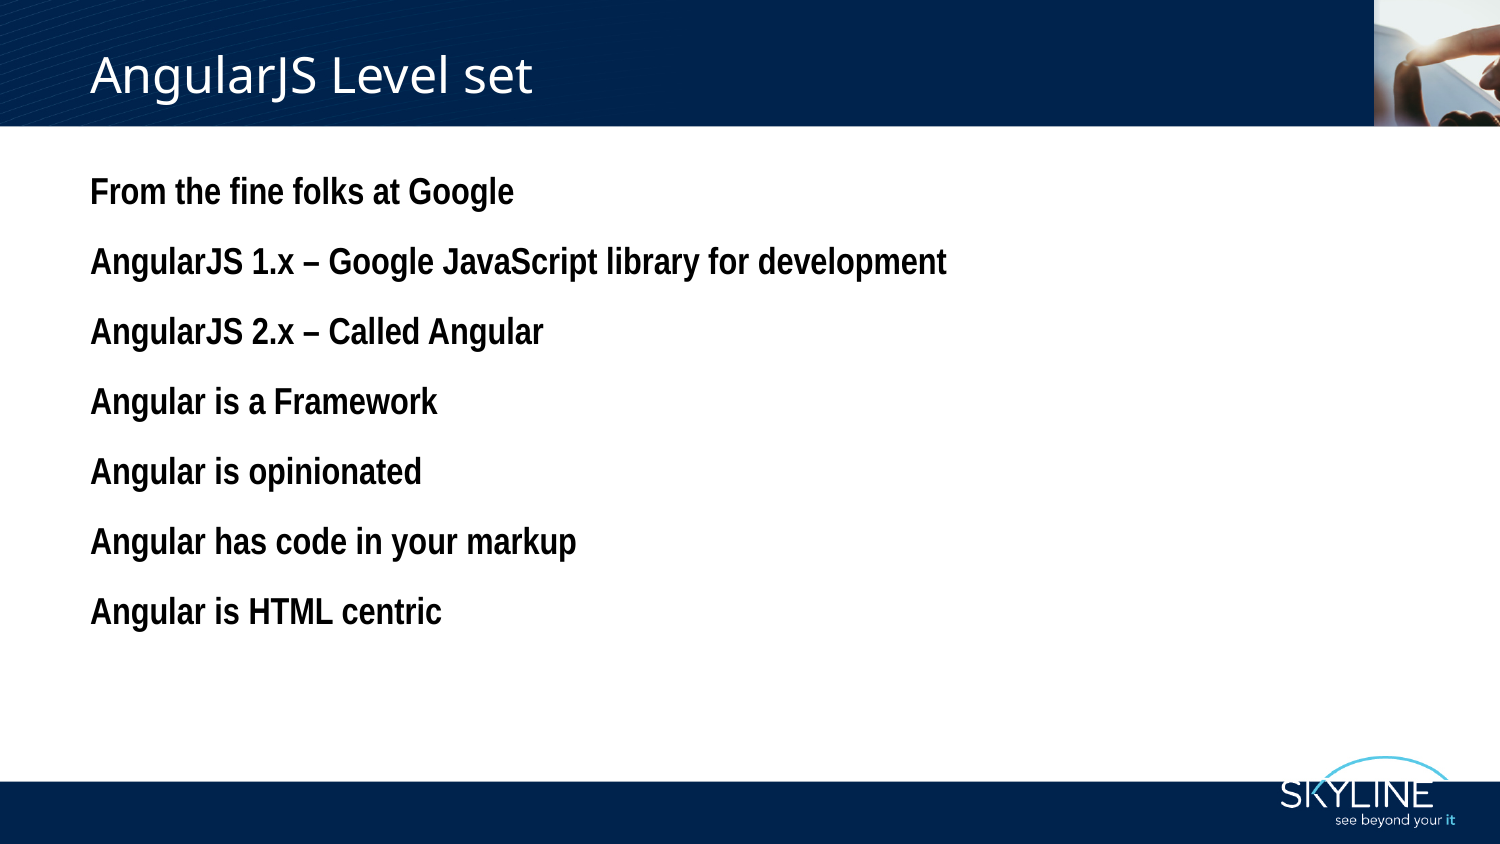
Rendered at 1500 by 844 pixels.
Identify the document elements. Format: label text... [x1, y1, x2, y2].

picture [0, 0, 1500, 844]
list From the fine folks at Google AngularJS 1.x – Google JavaScript library for development AngularJS 2.x – Called Angular Angular is a Framework Angular is opinionated Angular has code in your markup Angular is HTML centric [75, 159, 1425, 717]
title AngularJS Level set [75, 34, 1305, 125]
